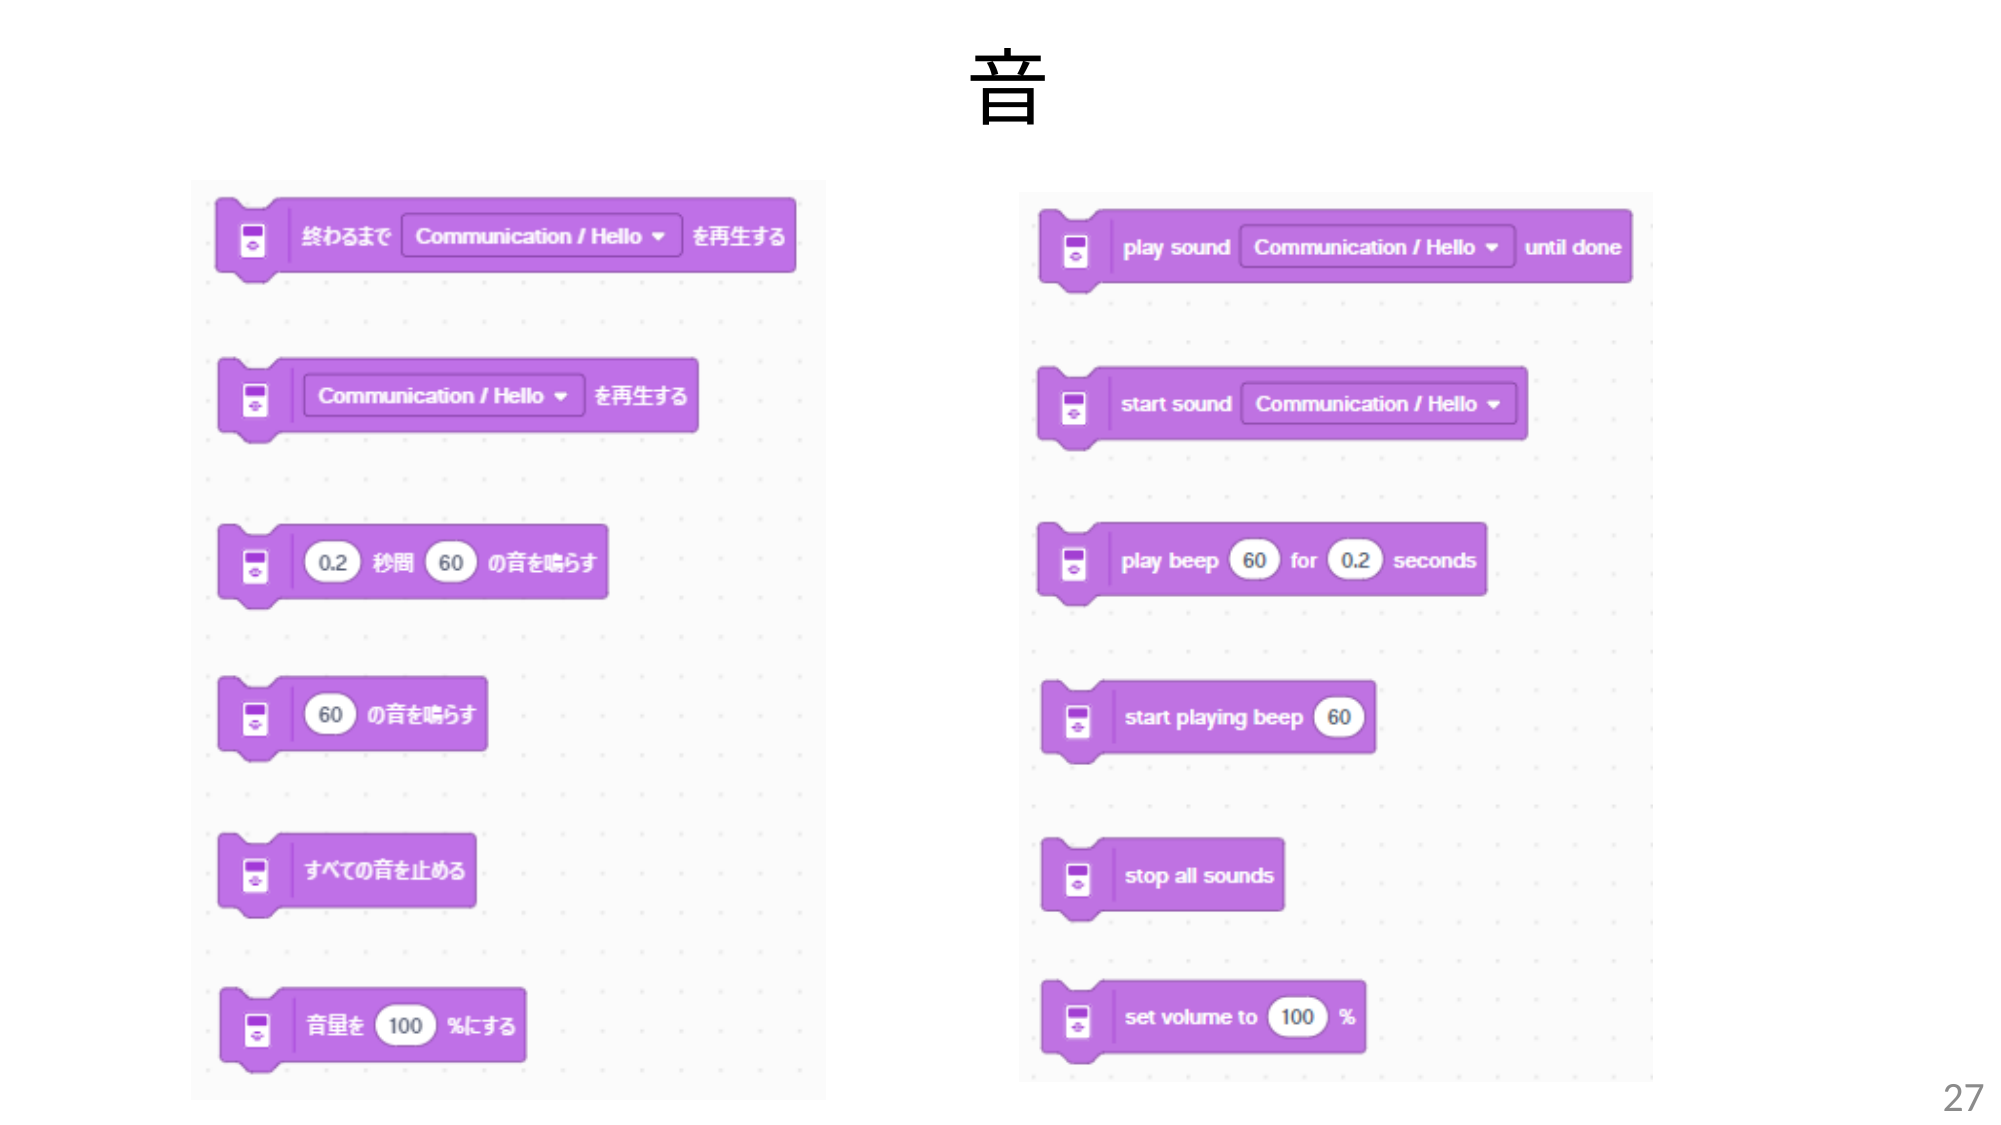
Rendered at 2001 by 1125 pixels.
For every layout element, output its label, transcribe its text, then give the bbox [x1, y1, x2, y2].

picture [1018, 192, 1654, 1083]
title 音 [55, 14, 1961, 157]
slide_number 27 [1881, 1065, 2000, 1125]
picture [191, 180, 826, 1101]
